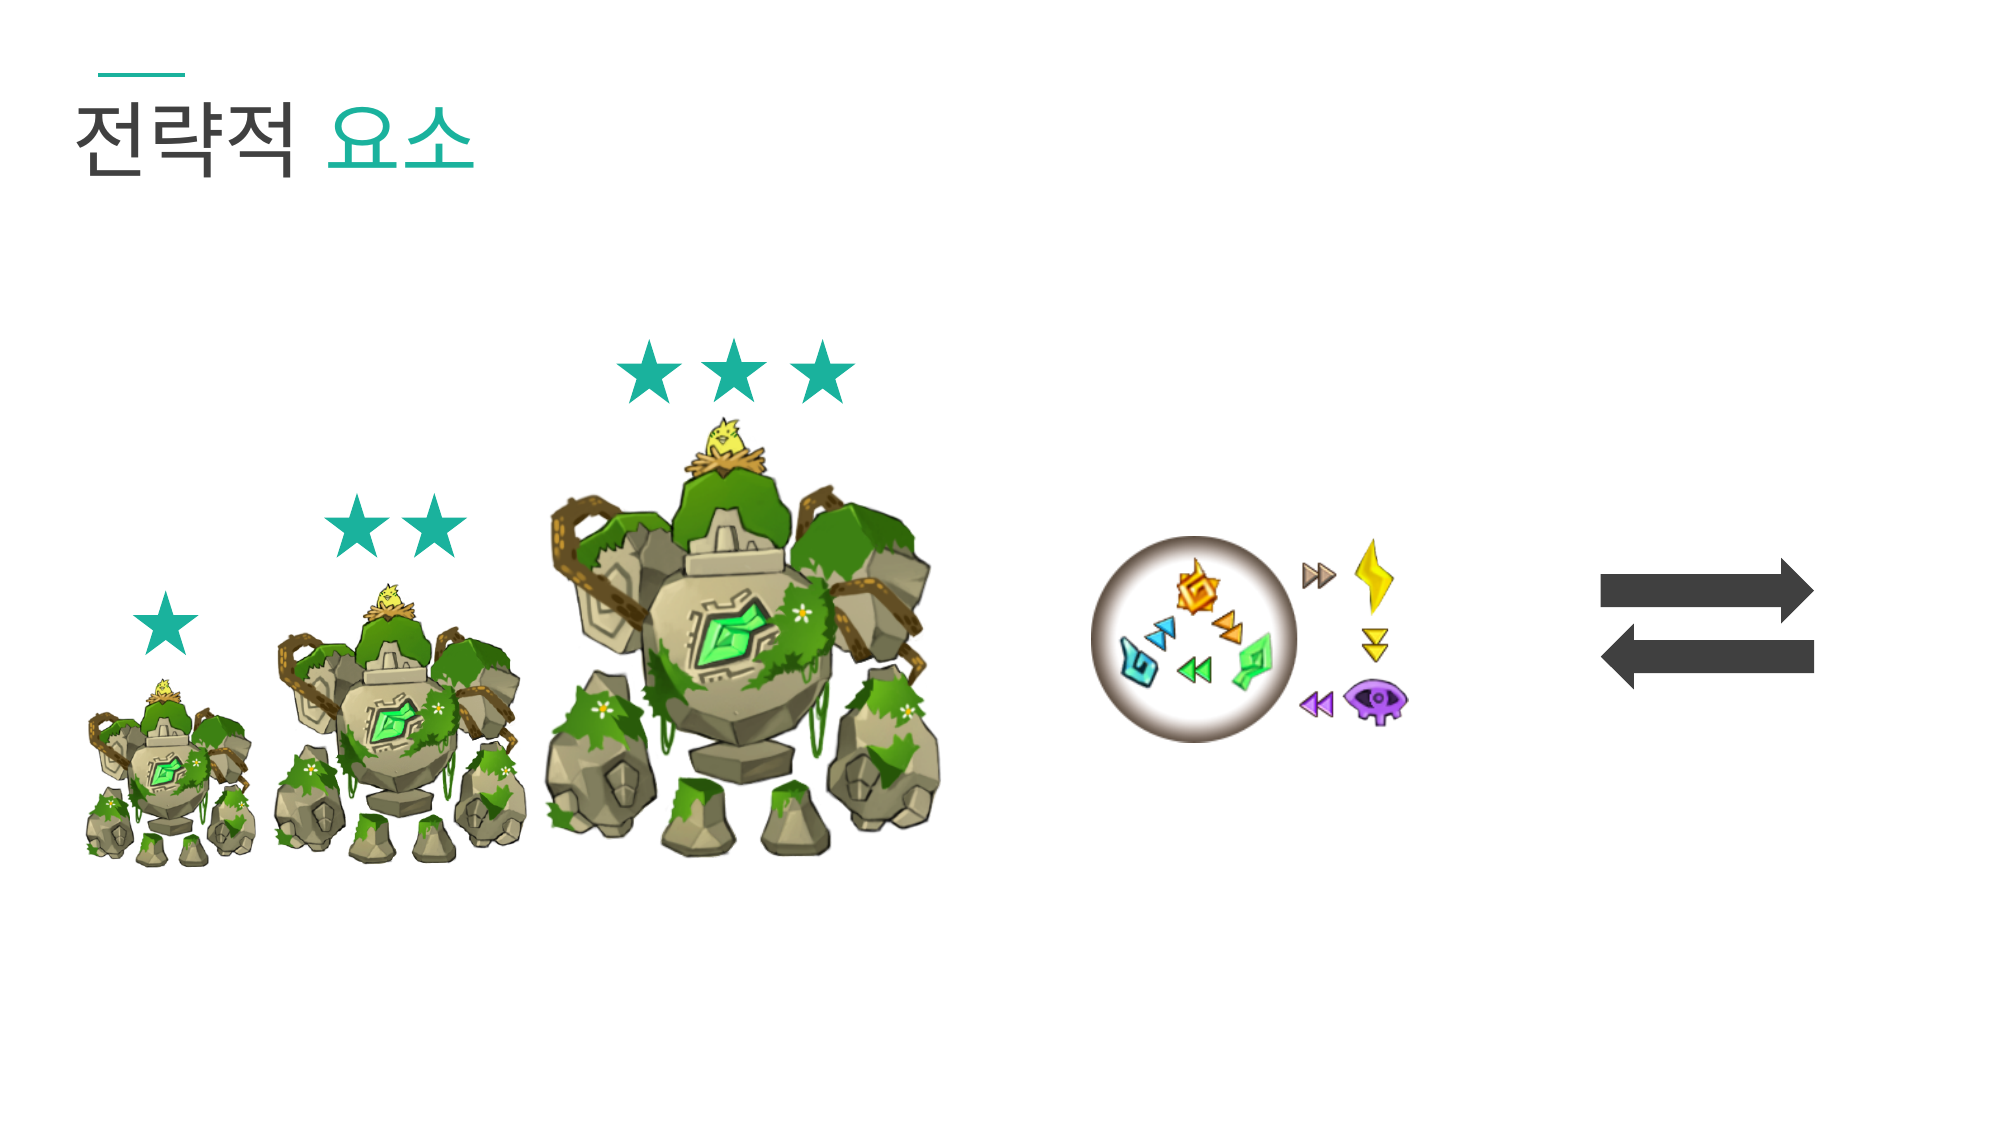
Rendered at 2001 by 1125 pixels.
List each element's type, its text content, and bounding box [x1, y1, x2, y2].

picture [1091, 536, 1409, 743]
text_box [697, 334, 770, 405]
text_box [613, 335, 686, 405]
text_box [129, 586, 202, 658]
text_box [786, 335, 859, 405]
text_box [320, 489, 393, 561]
text_box [398, 489, 471, 561]
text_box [1600, 557, 1815, 690]
text_box 전략적 요소 [57, 80, 493, 196]
picture [77, 405, 956, 874]
